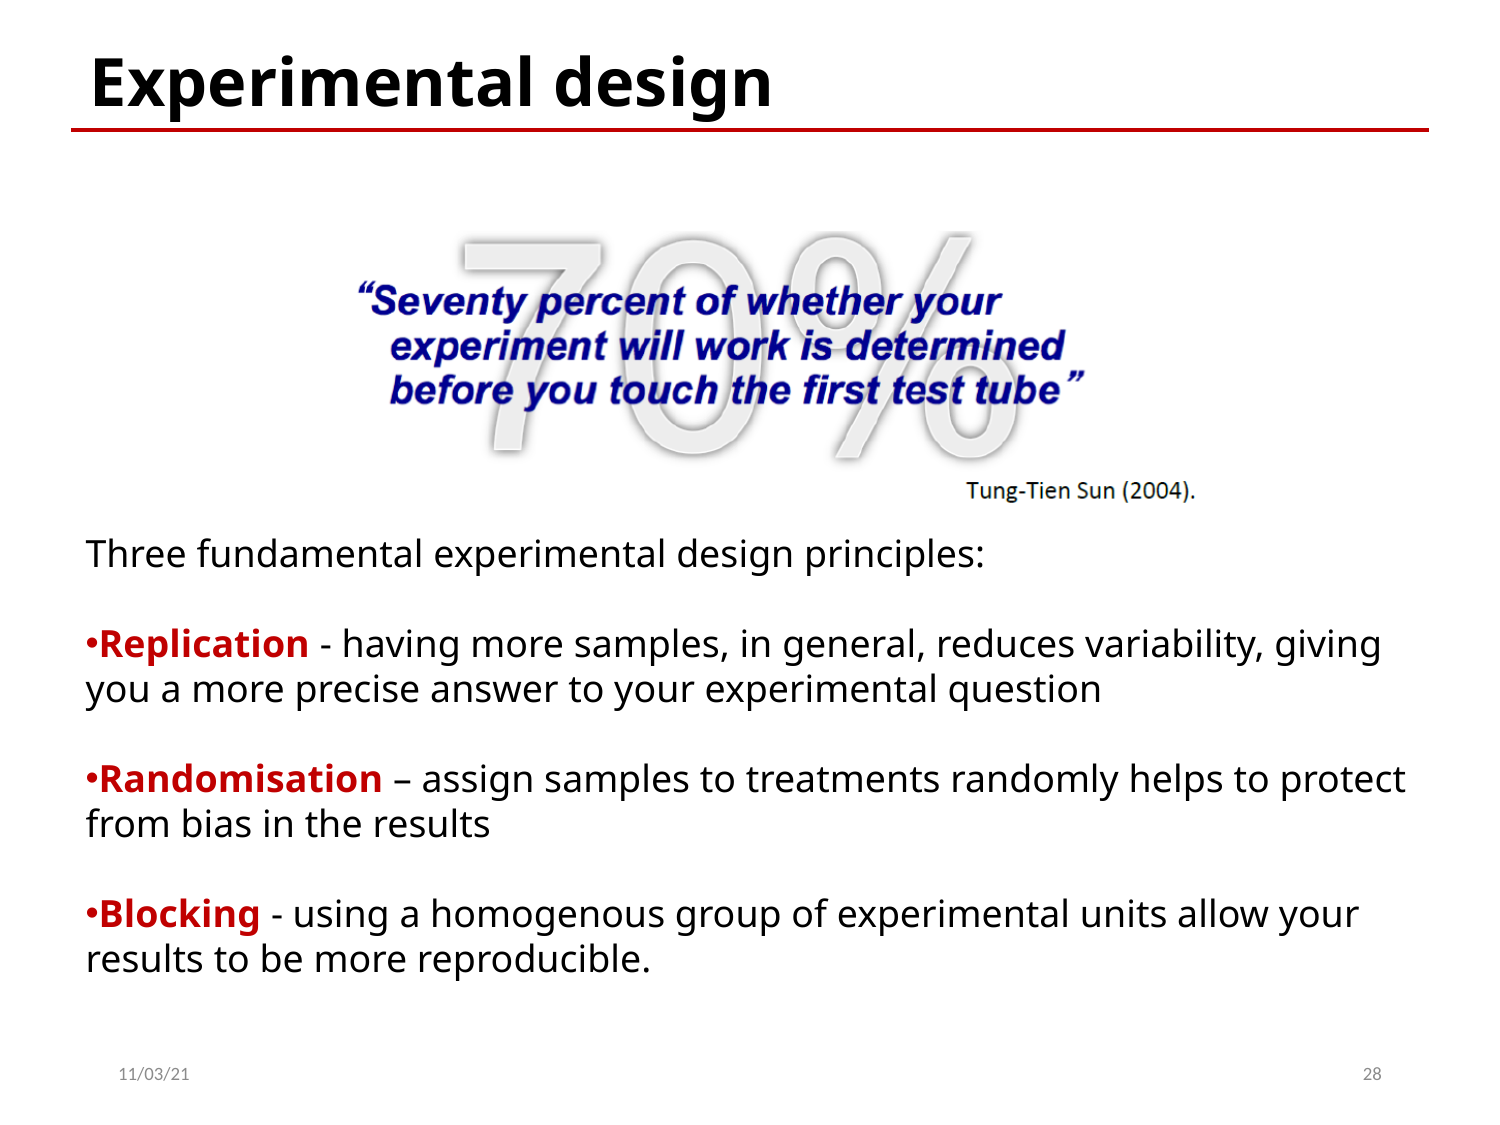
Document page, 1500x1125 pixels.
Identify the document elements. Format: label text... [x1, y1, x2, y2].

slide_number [103, 1042, 441, 1103]
slide_number 28 [1059, 1042, 1397, 1103]
picture [275, 200, 1225, 511]
text_box Three fundamental experimental design principles: Replication - having more samples, in general, reduces variability, giving you a more precise answer to your experimental question Randomisation – assign samples to treatments randomly helps to protect from bias in the results Blocking - using a homogenous group of experimental units allow your results to be more reproducible. [70, 522, 1430, 988]
text_box Experimental design [74, 32, 1425, 126]
